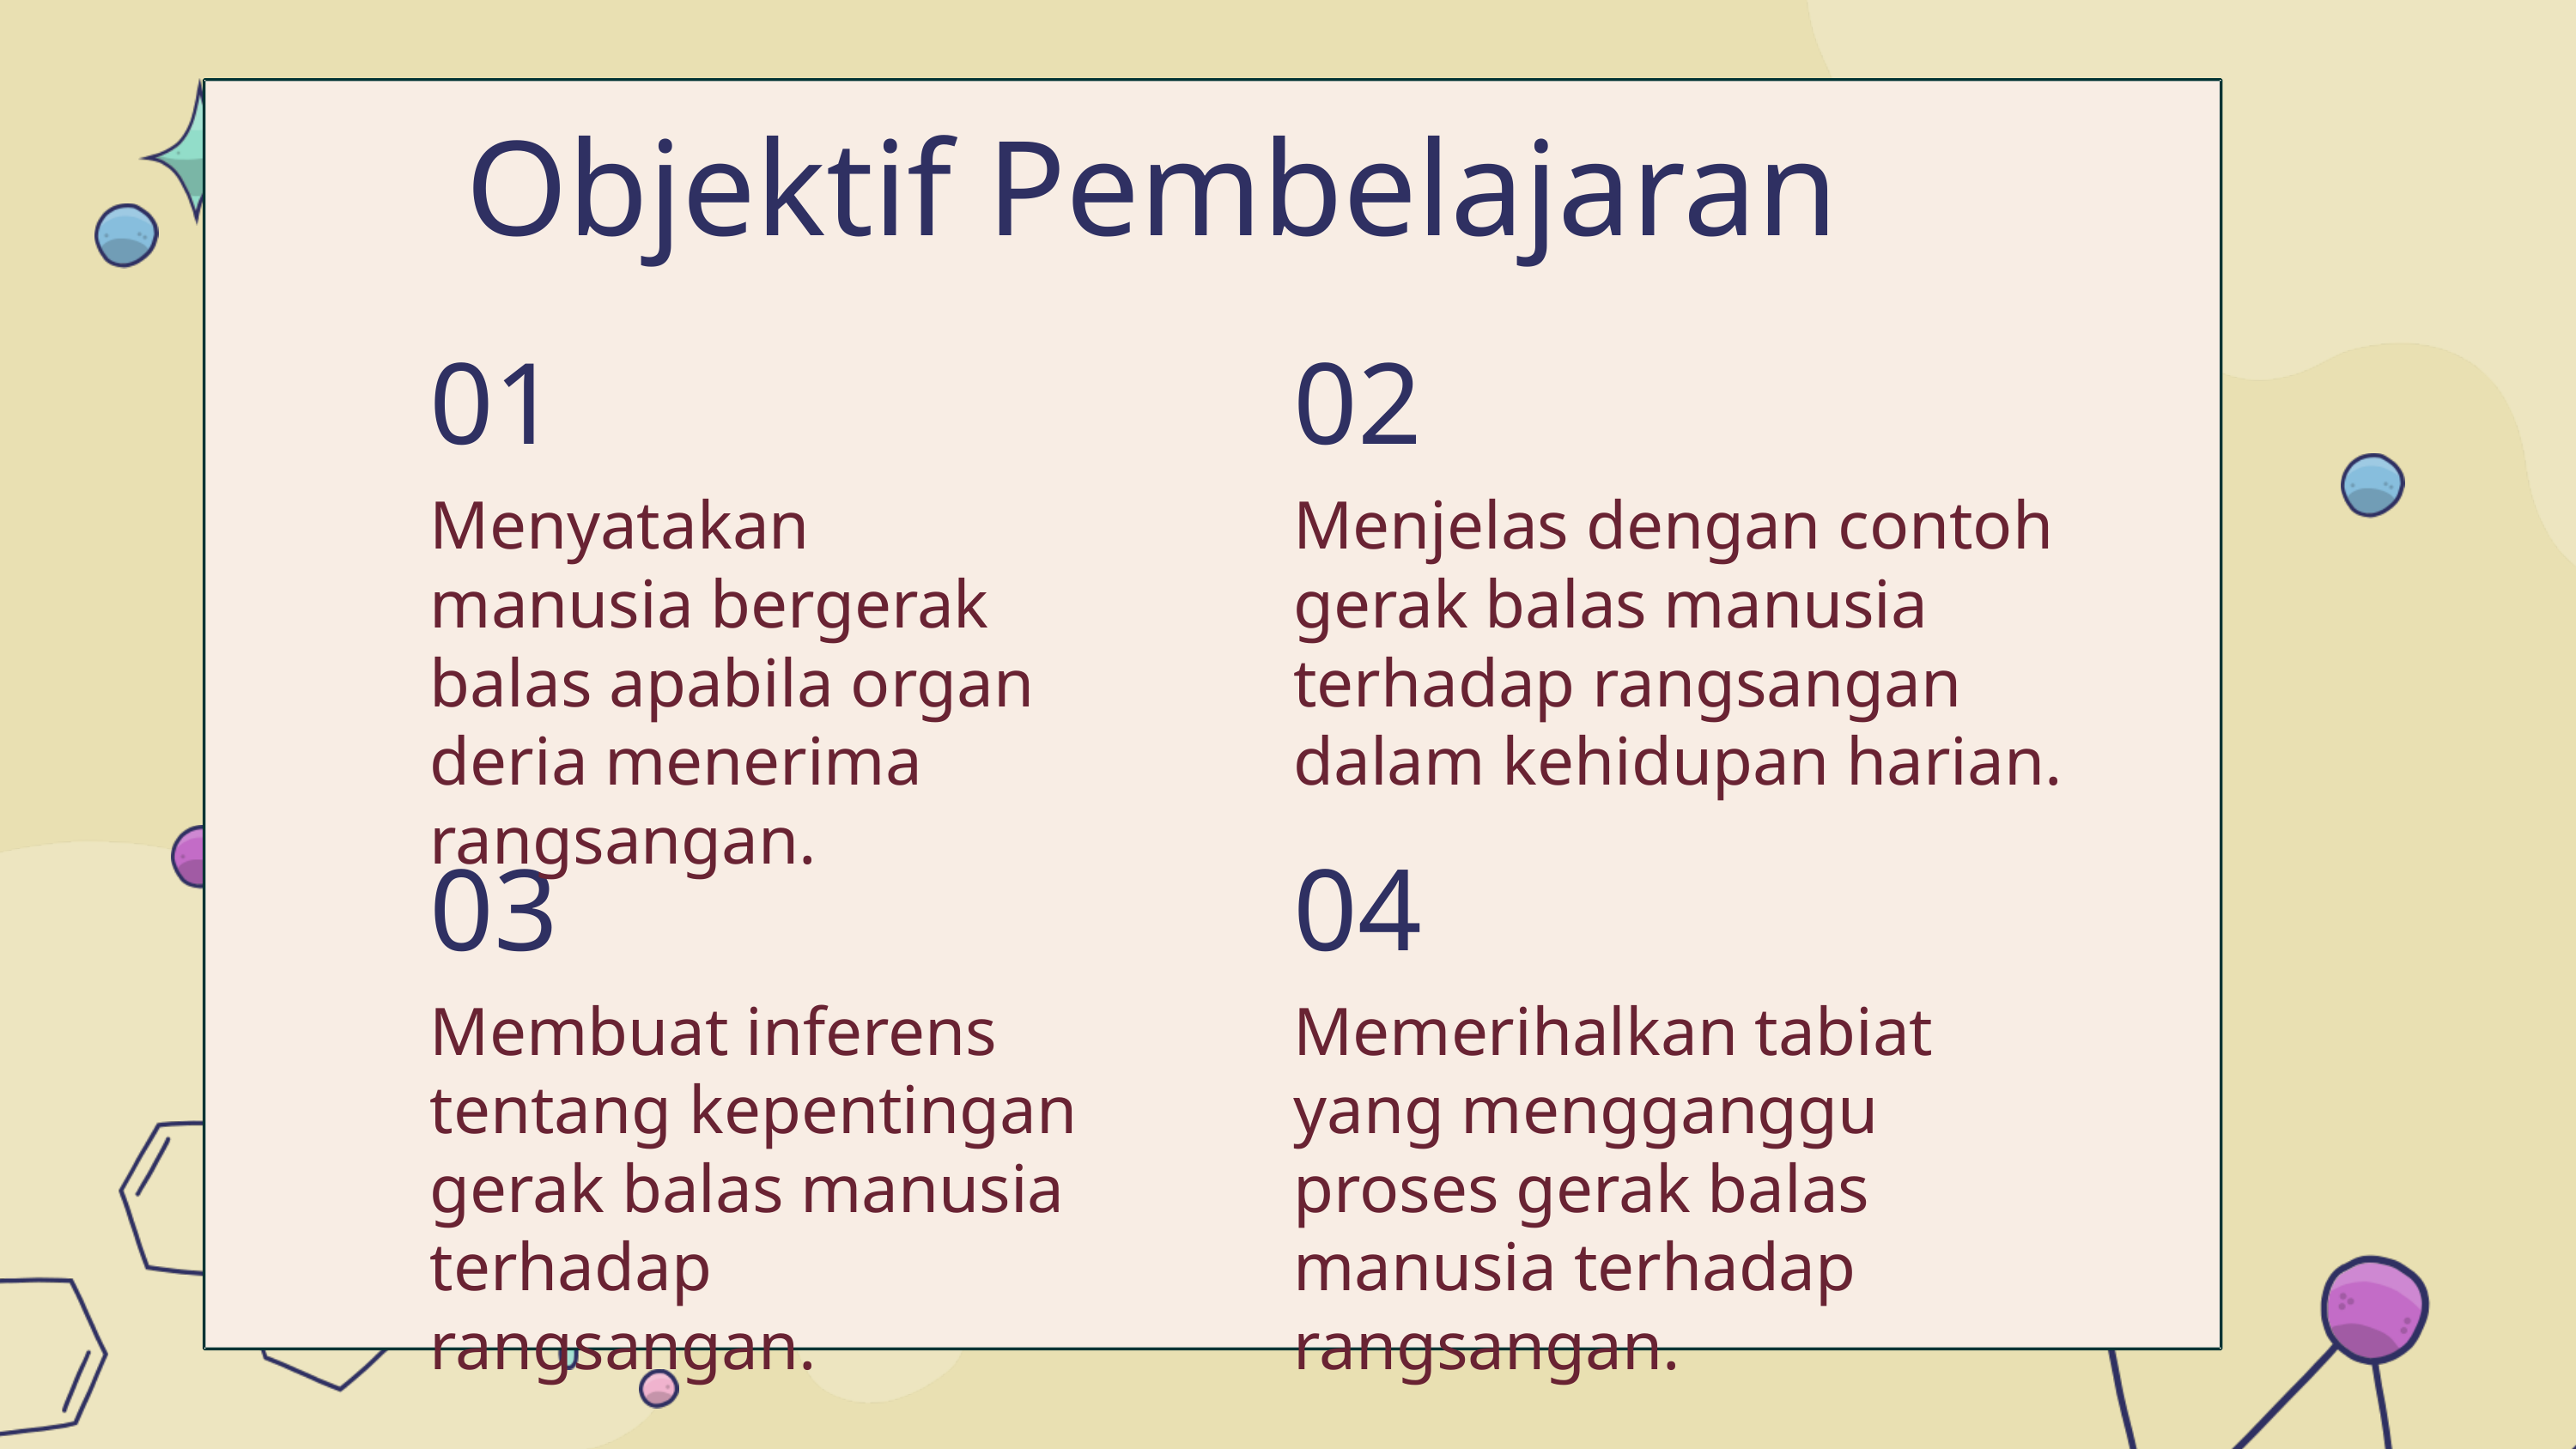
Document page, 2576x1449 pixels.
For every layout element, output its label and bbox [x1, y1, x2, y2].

picture [0, 0, 2576, 1449]
text_box [202, 77, 2223, 1351]
